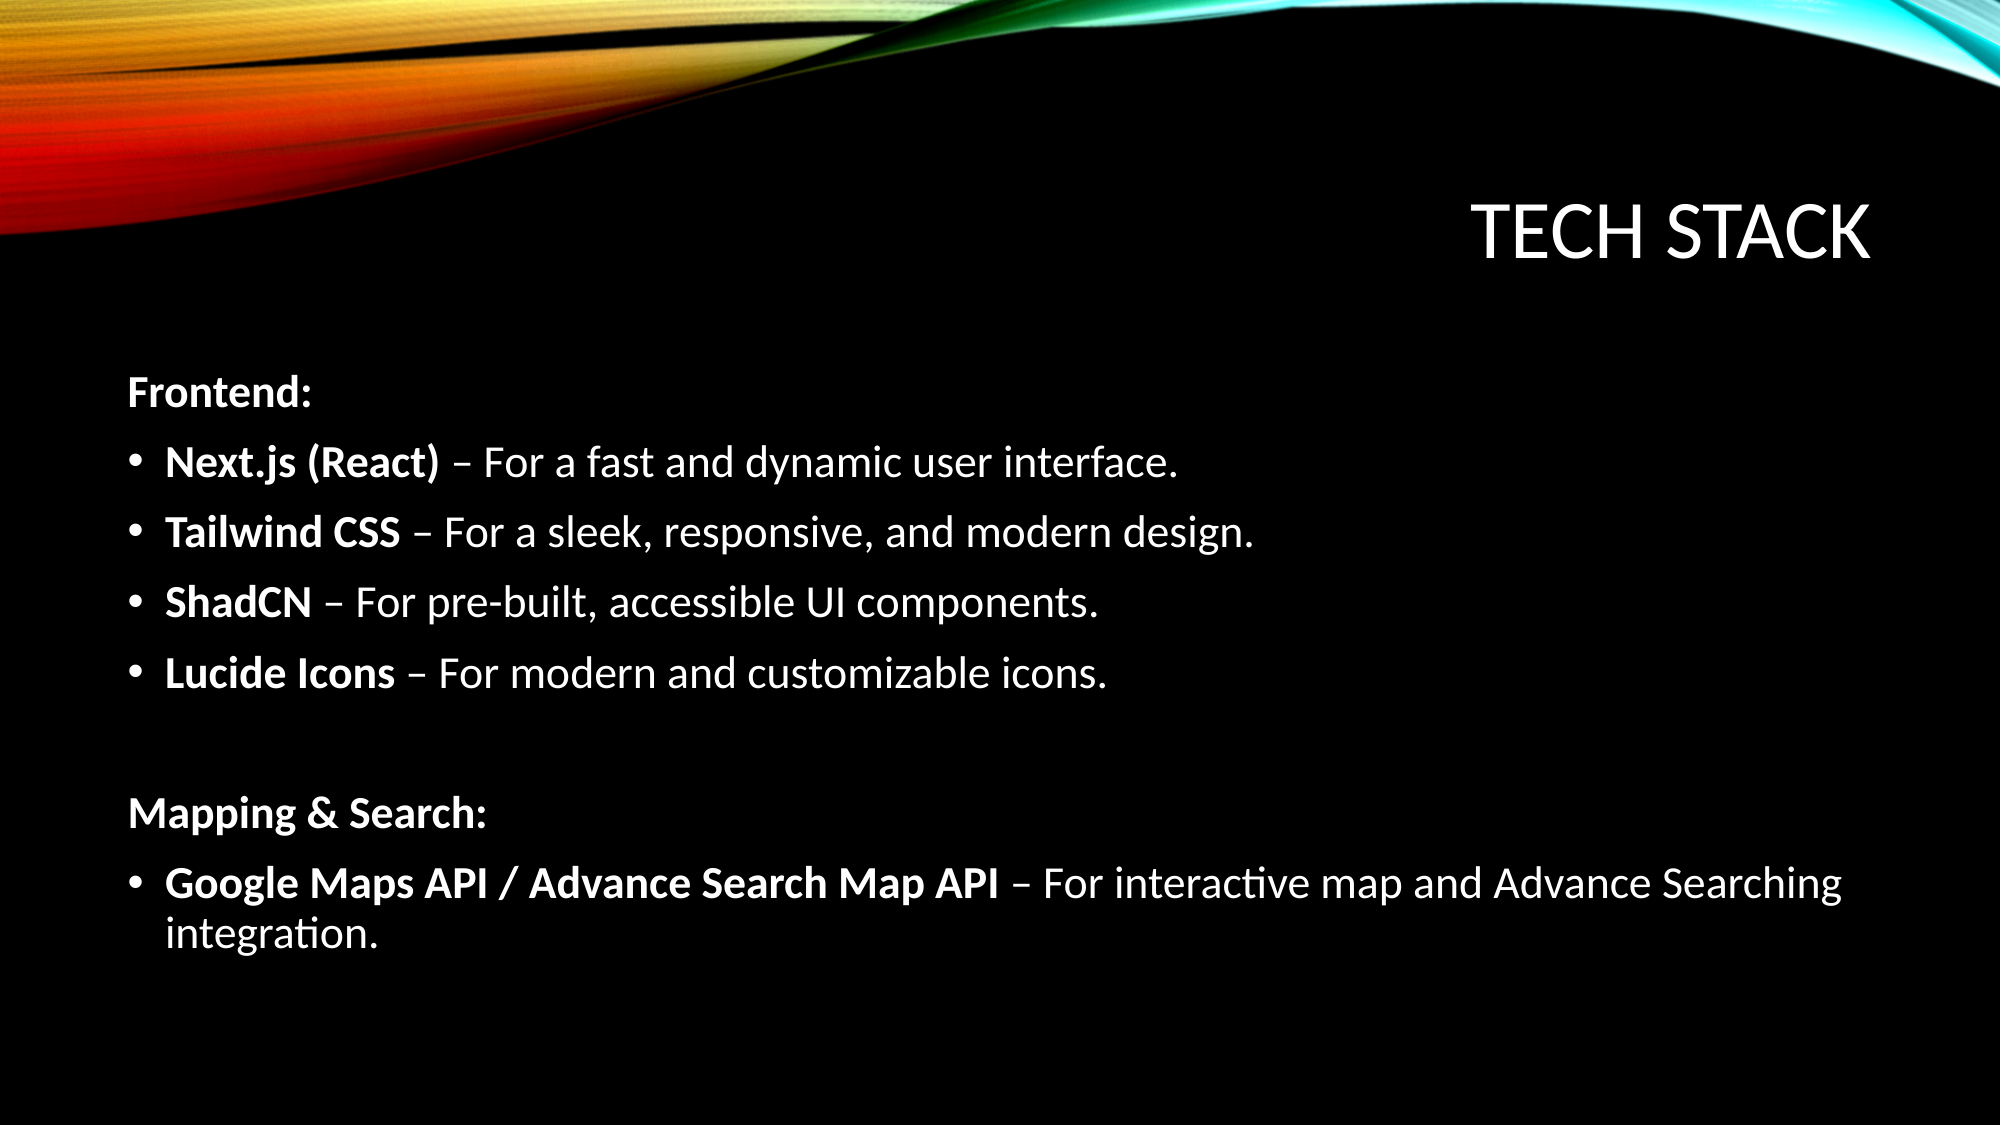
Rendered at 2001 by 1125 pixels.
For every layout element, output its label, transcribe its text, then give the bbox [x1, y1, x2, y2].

picture [0, 0, 2000, 237]
title Tech Stack [474, 125, 1888, 338]
list Frontend: Next.js (React) – For a fast and dynamic user interface. Tailwind CSS – For a sleek, responsive, and modern design. ShadCN – For pre-built, accessible UI components. Lucide Icons – For modern and customizable icons. Mapping & Search: Google Maps API / Advance Search Map API – For interactive map and Advance Searching integration. [112, 360, 1888, 1021]
